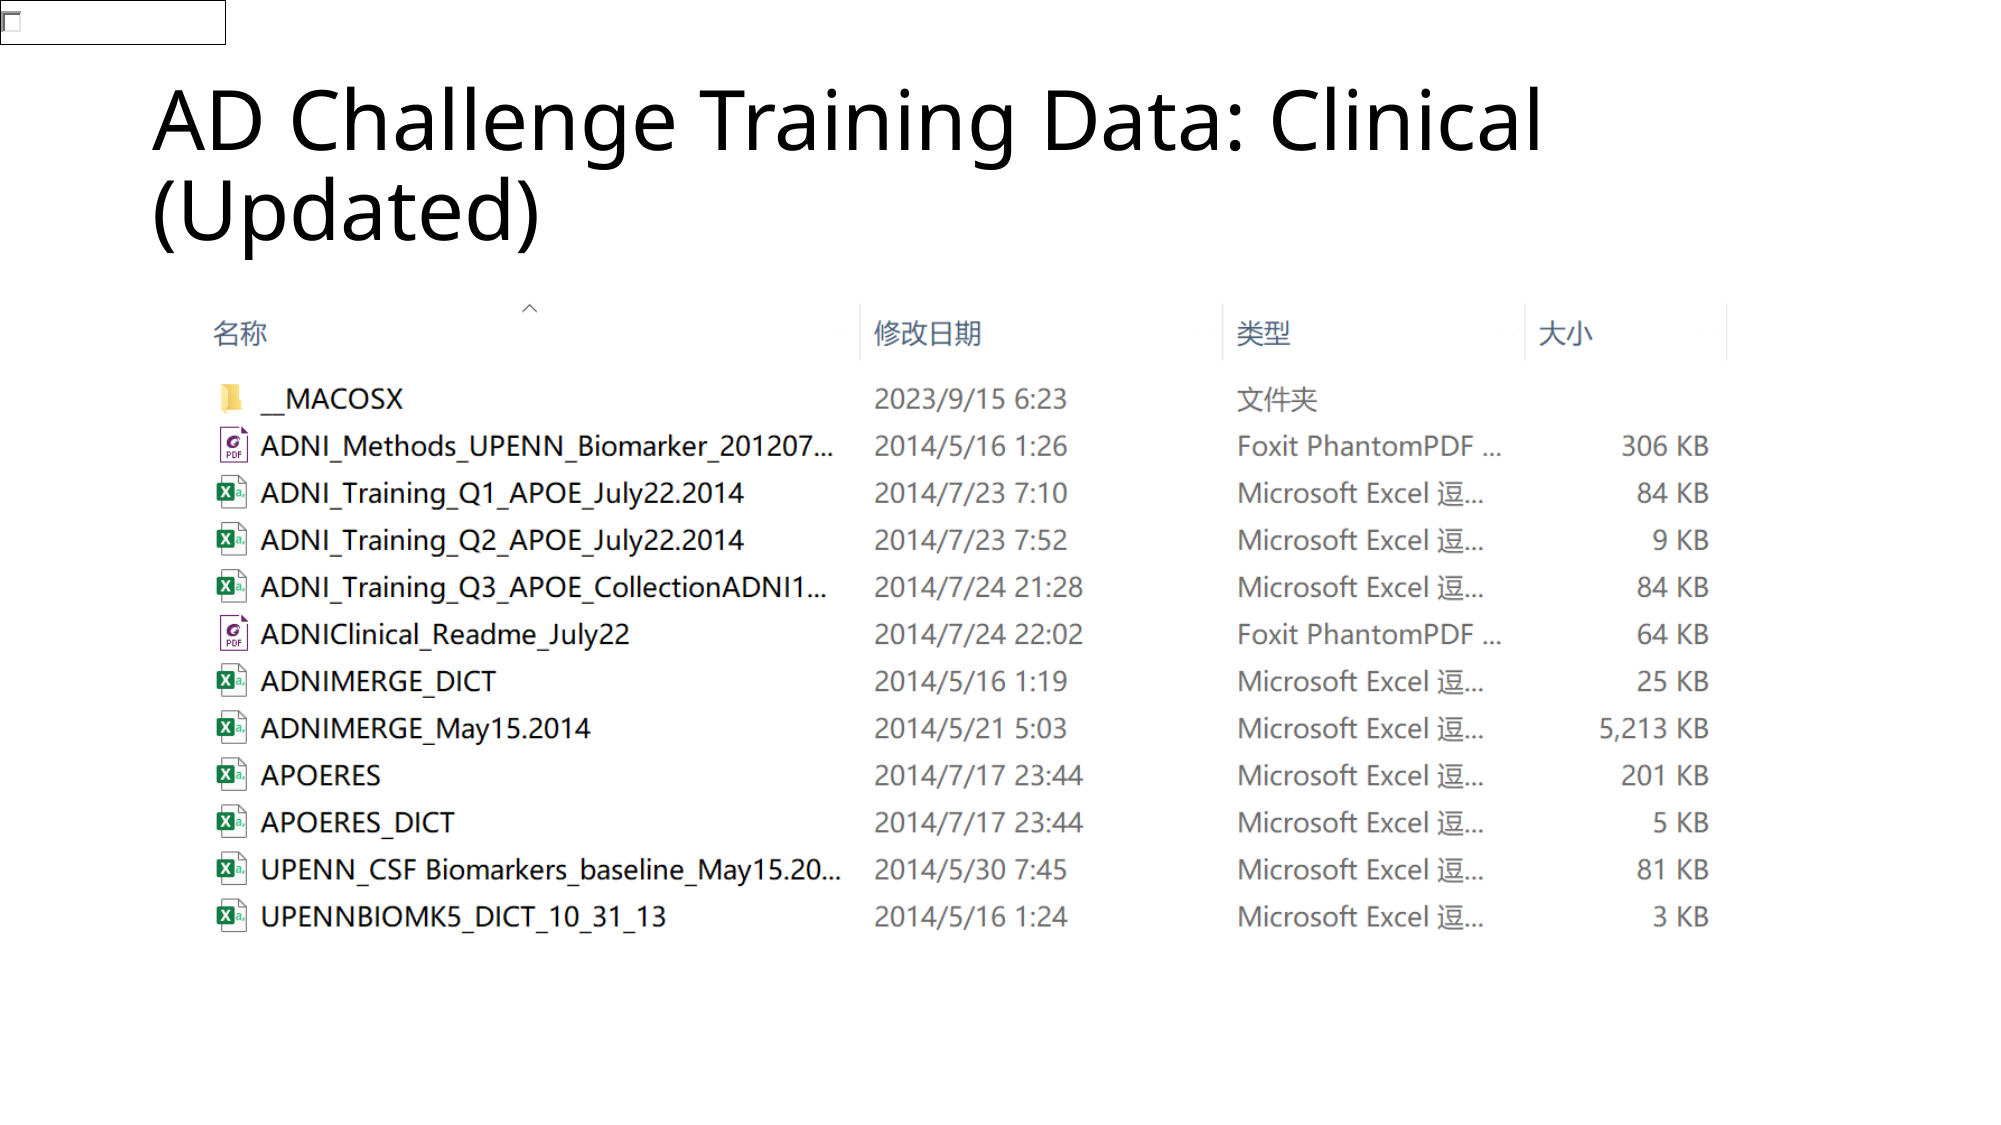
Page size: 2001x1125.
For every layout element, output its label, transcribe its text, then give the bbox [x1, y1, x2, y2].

title AD Challenge Training Data: Clinical (Updated) [137, 59, 1863, 278]
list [182, 299, 1818, 1014]
